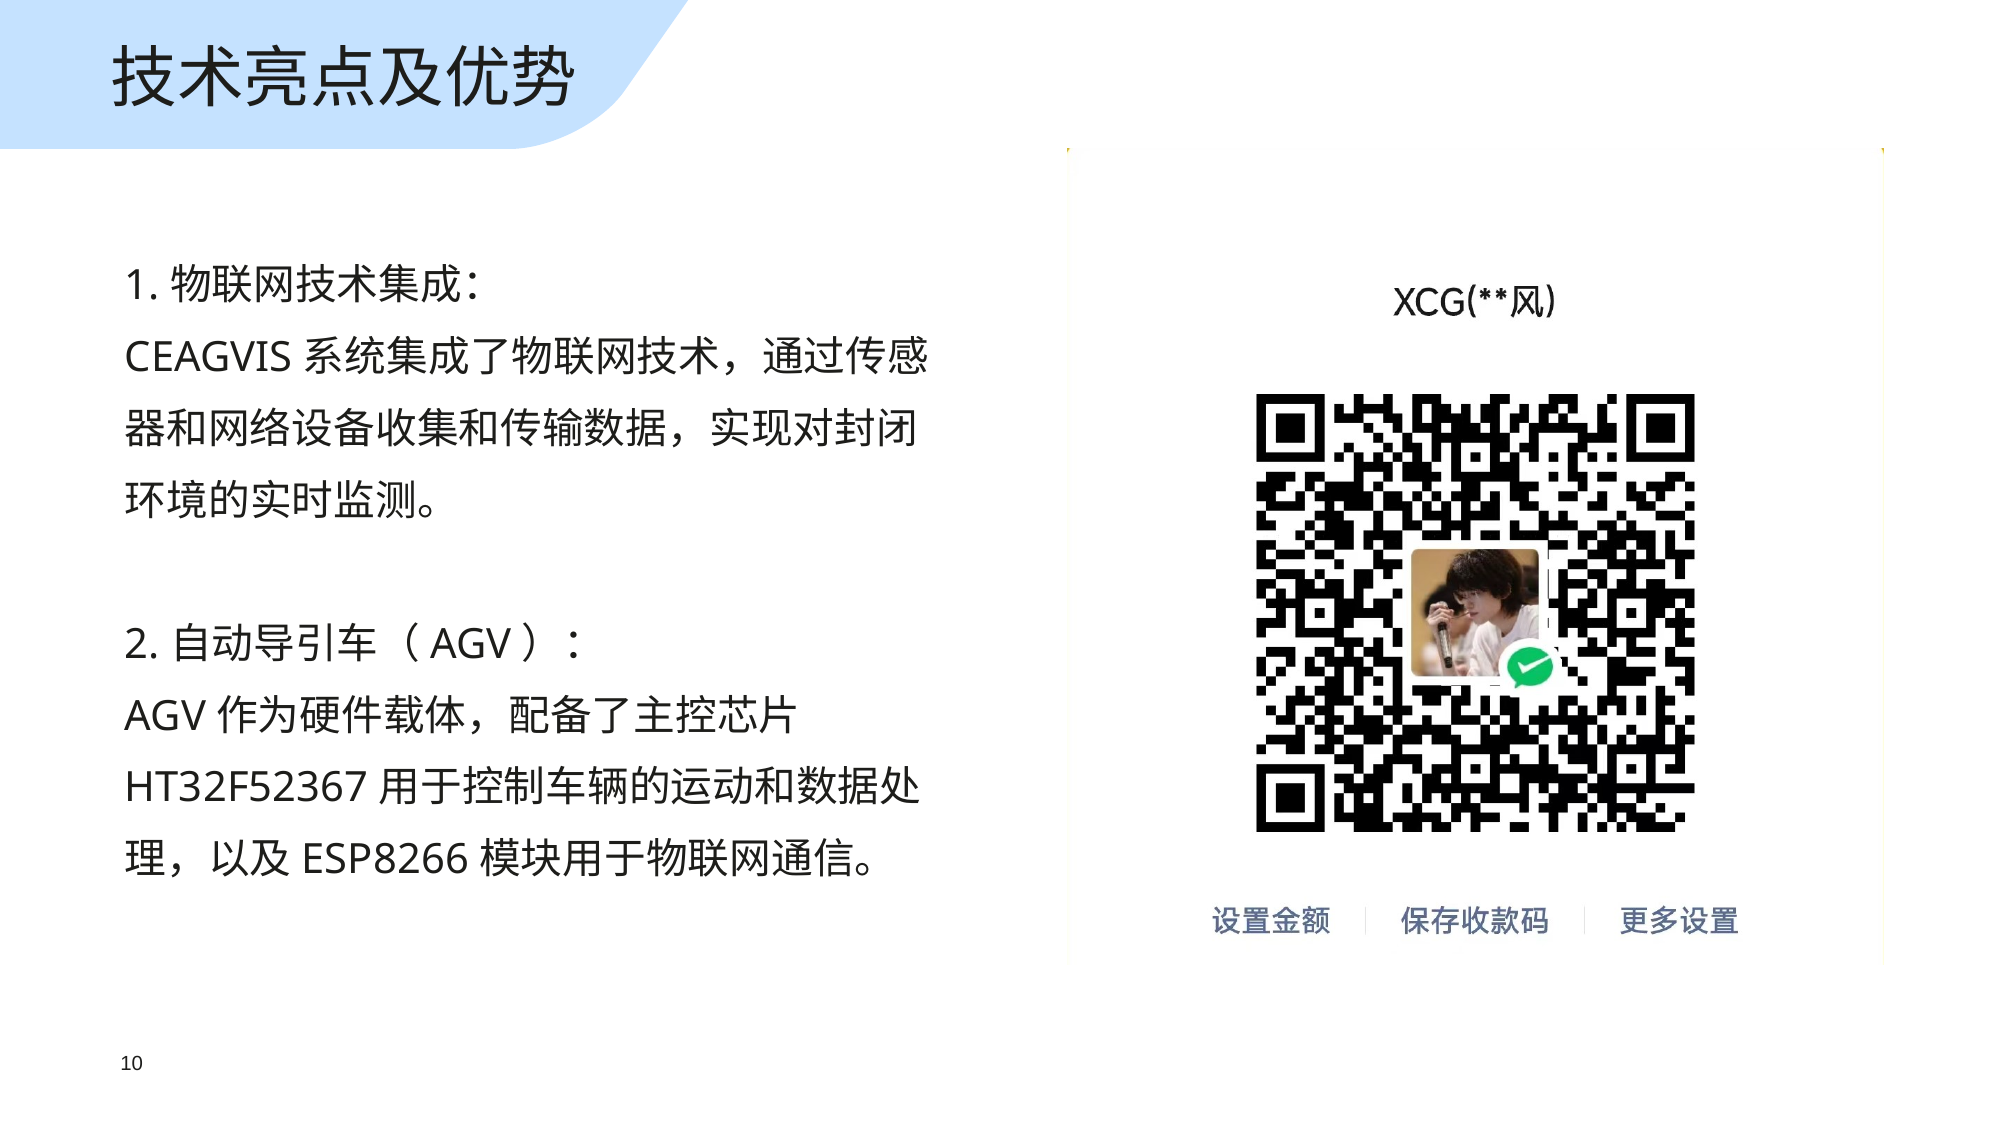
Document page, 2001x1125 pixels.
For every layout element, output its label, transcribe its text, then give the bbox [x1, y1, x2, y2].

text_box 1.物联网技术集成： CEAGVIS系统集成了物联网技术，通过传感器和网络设备收集和传输数据，实现对封闭环境的实时监测。 2.自动导引车（AGV）： AGV作为硬件载体，配备了主控芯片HT32F52367用于控制车辆的运动和数据处理，以及ESP8266模块用于物联网通信。 [109, 229, 959, 890]
picture [1067, 148, 1884, 965]
text_box 技术亮点及优势 [0, 0, 689, 149]
